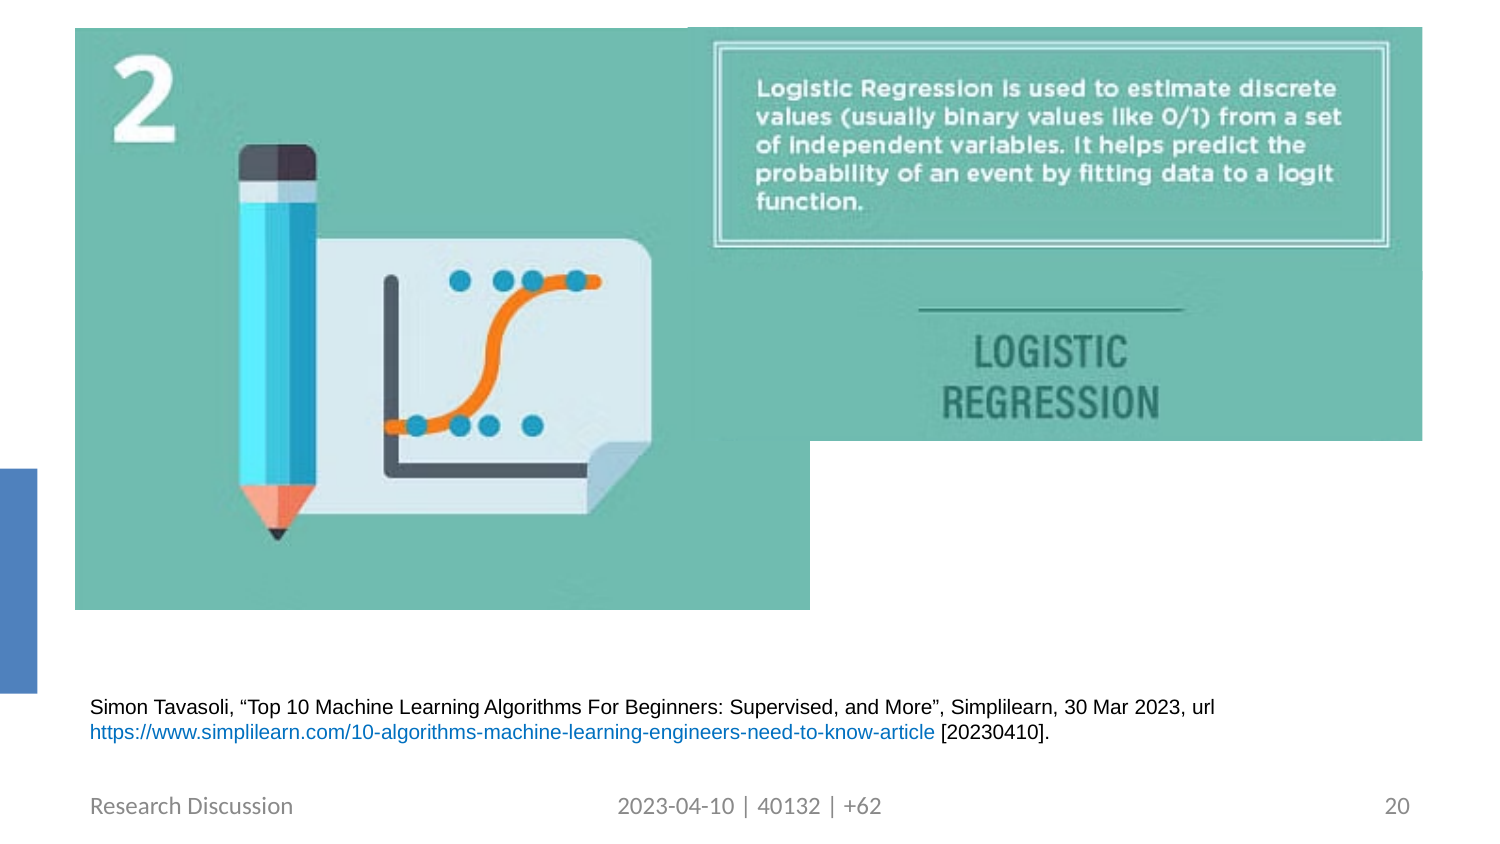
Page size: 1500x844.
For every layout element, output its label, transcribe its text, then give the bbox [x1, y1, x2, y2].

footer 2023-04-10 | 40132 | +62 [512, 782, 988, 827]
text_box Simon Tavasoli, “Top 10 Machine Learning Algorithms For Beginners: Supervised, and More”, Simplilearn, 30 Mar 2023, url https://www.simplilearn.com/10-algorithms-machine-learning-engineers-need-to-know-article [20230410]. [74, 686, 1425, 752]
picture [74, 26, 1423, 610]
slide_number Research Discussion [75, 782, 463, 827]
slide_number 20 [1074, 782, 1425, 827]
